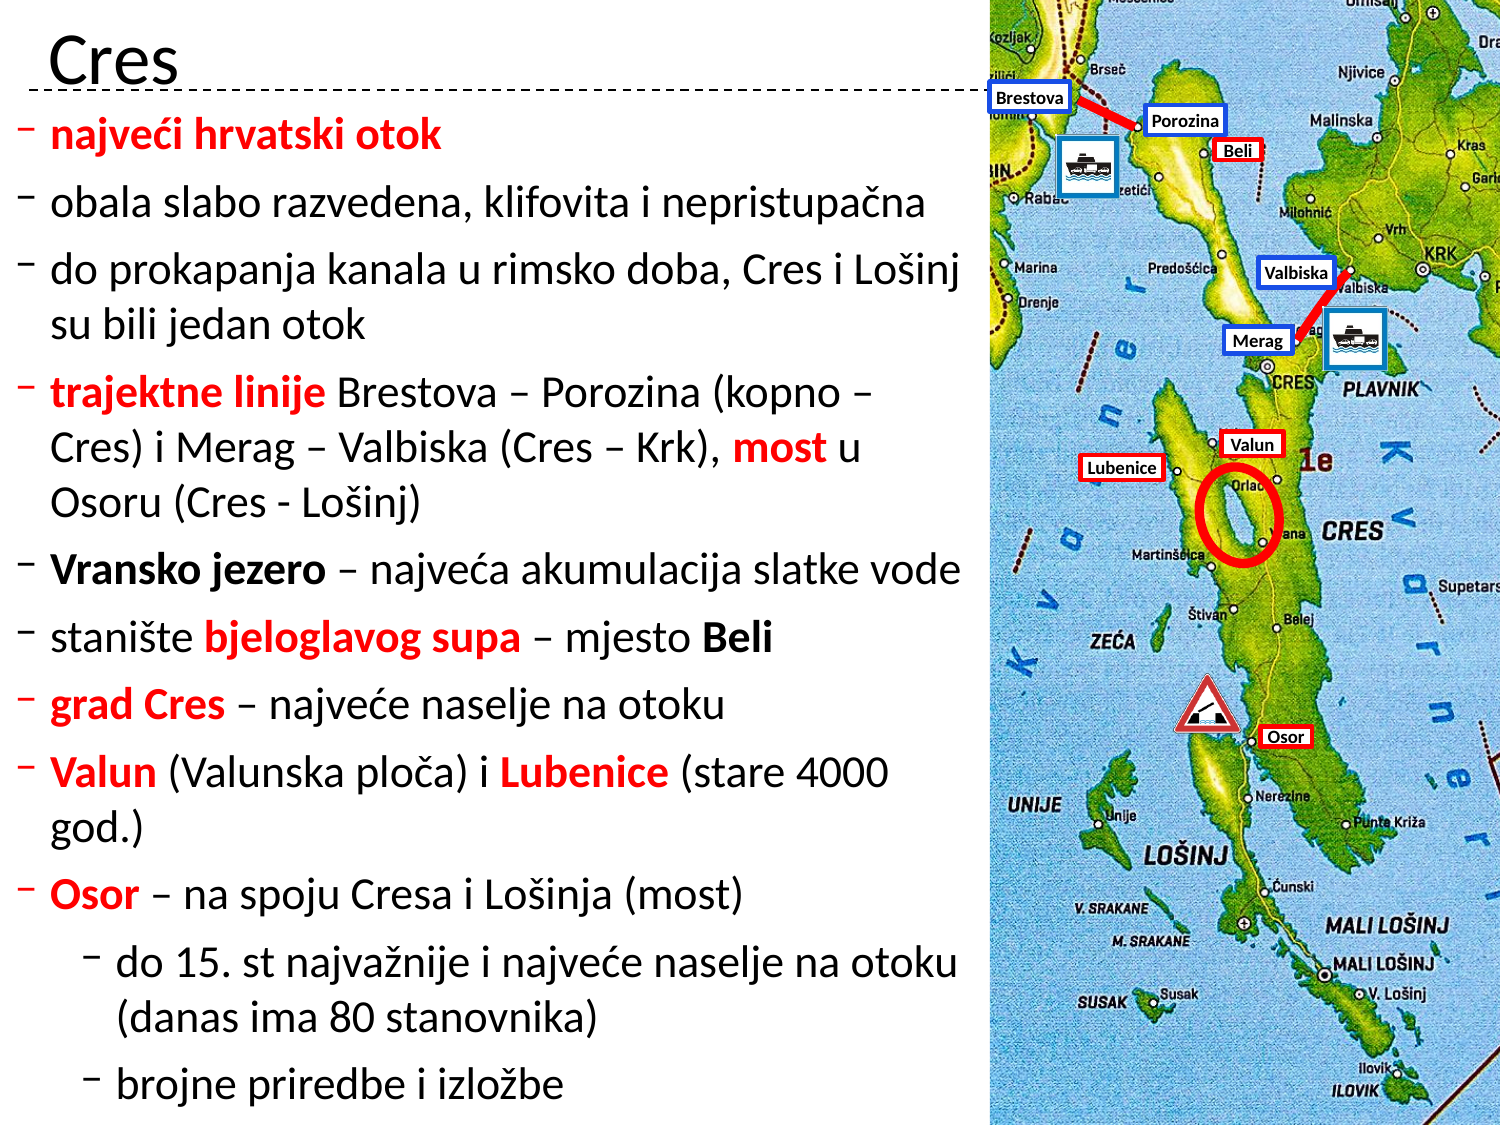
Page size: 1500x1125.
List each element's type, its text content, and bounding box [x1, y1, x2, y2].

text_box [989, 0, 1500, 1125]
picture [1054, 133, 1120, 199]
title Cres [33, 7, 984, 102]
picture [1322, 305, 1388, 371]
picture [1173, 673, 1243, 735]
text_box najveći hrvatski otok obala slabo razvedena, klifovita i nepristupačna do prokapanja kanala u rimsko doba, Cres i Lošinj su bili jedan otok trajektne linije Brestova – Porozina (kopno – Cres) i Merag – Valbiska (Cres – Krk), most u Osoru (Cres - Lošinj) Vransko jezero – najveća akumulacija slatke vode stanište bjeloglavog supa – mjesto Beli grad Cres – najveće naselje na otoku Valun (Valunska ploča) i Lubenice (stare 4000 god.) Osor – na spoju Cresa i Lošinja (most) do 15. st najvažnije i najveće naselje na otoku (danas ima 80 stanovnika) brojne priredbe i izložbe [0, 96, 984, 1125]
